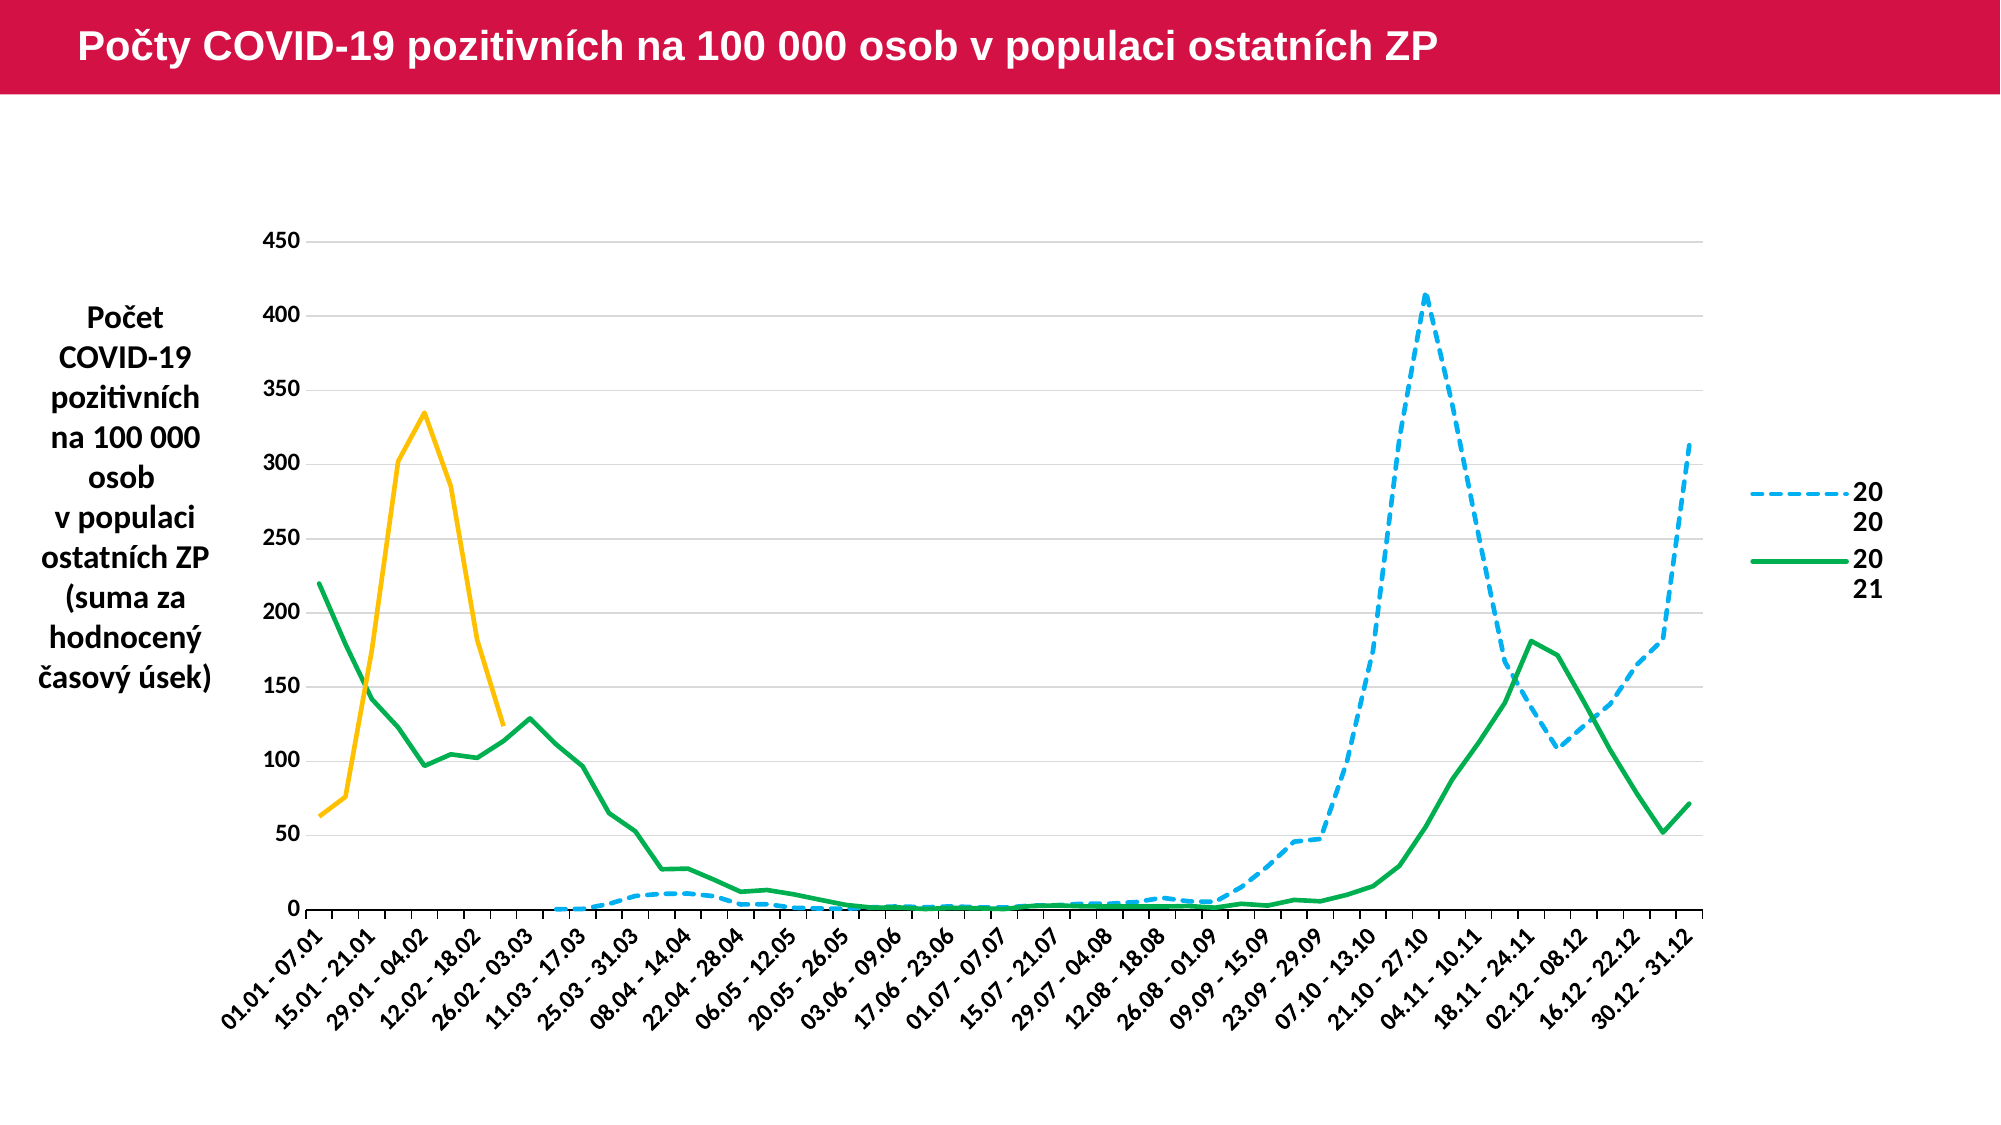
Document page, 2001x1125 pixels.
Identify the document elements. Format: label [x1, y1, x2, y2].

chart [216, 226, 1966, 1107]
title [62, 0, 1482, 95]
text_box [22, 288, 216, 703]
